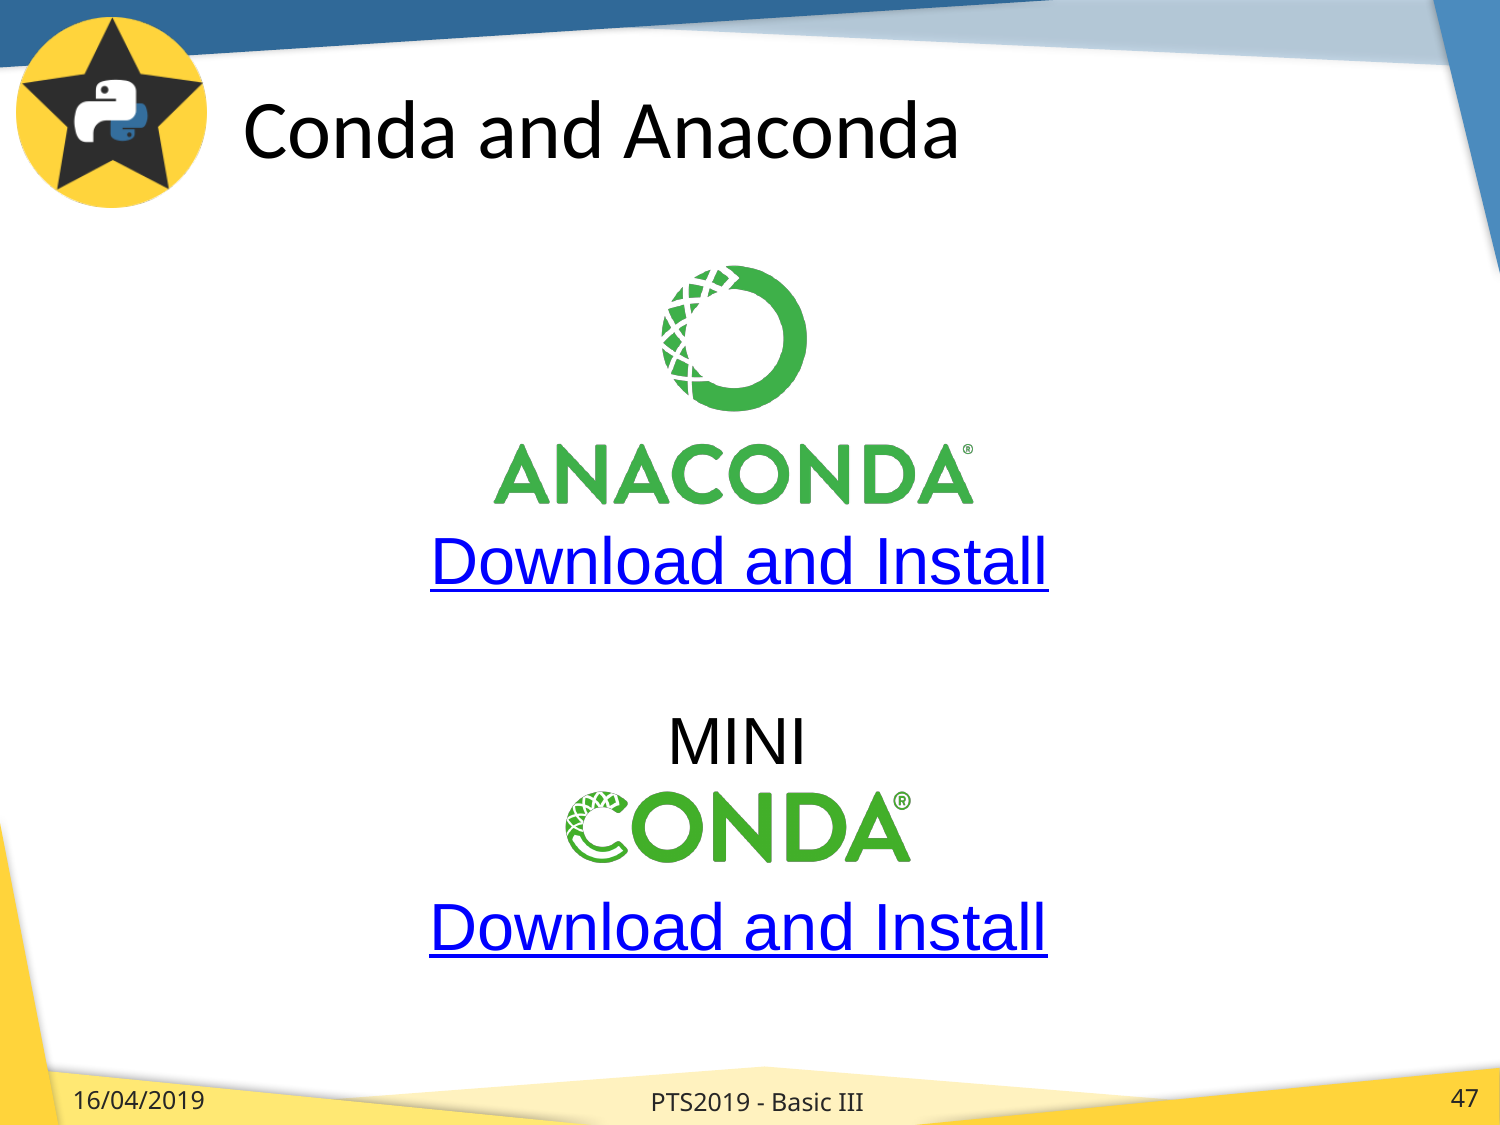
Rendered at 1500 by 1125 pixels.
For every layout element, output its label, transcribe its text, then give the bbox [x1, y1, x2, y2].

title Conda and Anaconda [228, 66, 1447, 185]
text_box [412, 261, 1068, 607]
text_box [411, 690, 1067, 973]
slide_number 47 [1144, 1082, 1495, 1118]
picture [16, 17, 207, 208]
footer PTS2019 - Basic III [520, 1071, 995, 1125]
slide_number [57, 1082, 408, 1118]
